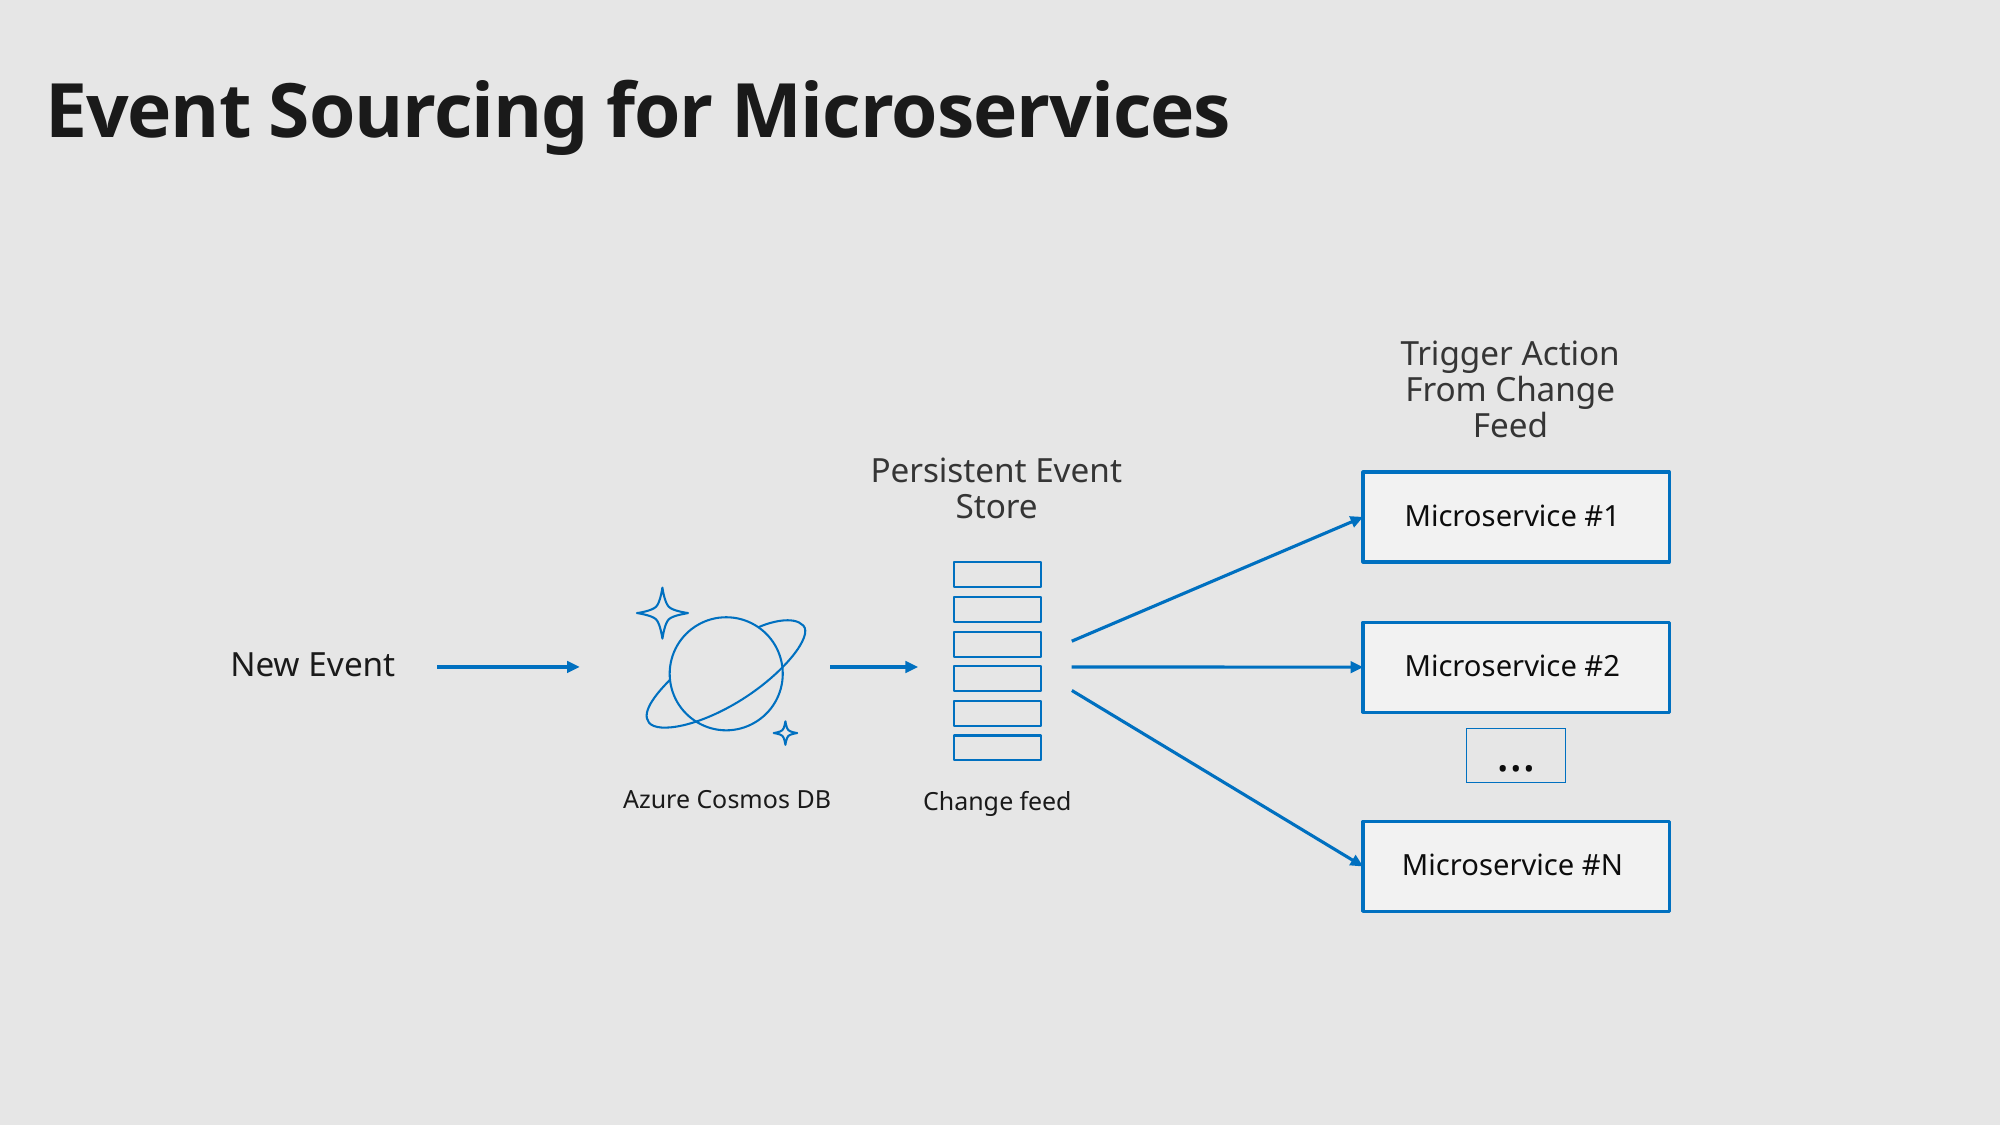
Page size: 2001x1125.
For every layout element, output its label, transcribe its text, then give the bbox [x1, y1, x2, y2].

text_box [1072, 516, 1364, 641]
text_box … [1466, 728, 1566, 783]
text_box Microservice #N [1362, 821, 1670, 912]
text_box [635, 587, 820, 746]
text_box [1072, 691, 1364, 867]
text_box Azure Cosmos DB [563, 775, 891, 821]
text_box Trigger Action From Change Feed [1343, 313, 1677, 469]
text_box Microservice #1 [1362, 471, 1670, 563]
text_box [953, 562, 1042, 761]
text_box New Event [201, 629, 425, 702]
text_box Persistent Event Store [811, 429, 1183, 549]
text_box Microservice #2 [1362, 621, 1670, 713]
text_box Change feed [903, 778, 1072, 823]
title Event Sourcing for Microservices [45, 63, 1249, 154]
